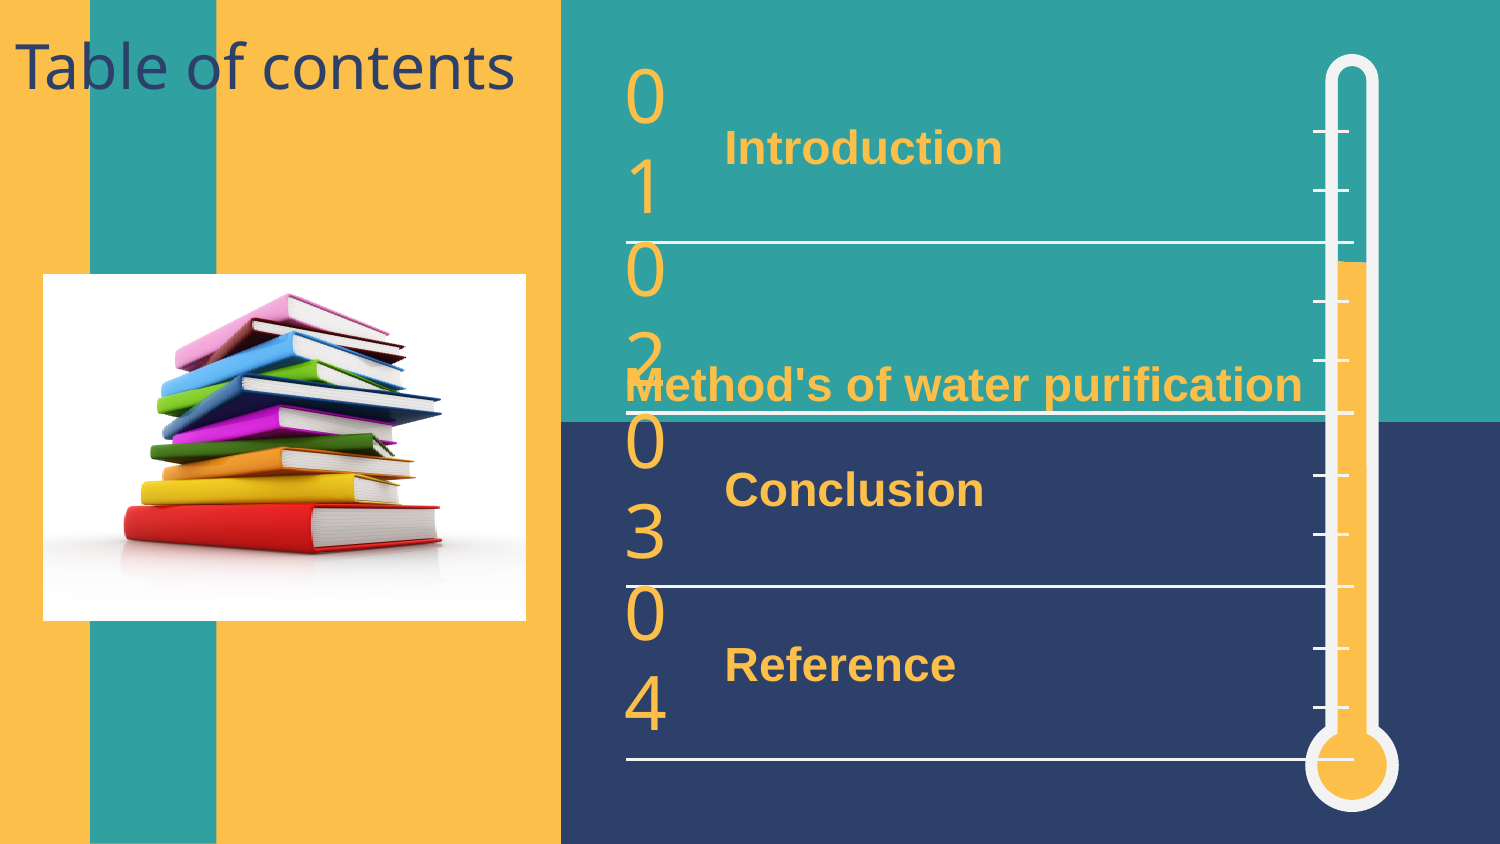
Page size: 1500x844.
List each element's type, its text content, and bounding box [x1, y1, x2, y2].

title Conclusion [709, 426, 1223, 530]
picture [42, 274, 527, 621]
title 01 [609, 91, 709, 187]
title Method's of water purification [609, 203, 1473, 427]
title Table of contents [0, 0, 709, 118]
title Introduction [709, 0, 1223, 190]
title Reference [709, 530, 1223, 706]
title 04 [609, 608, 709, 703]
title 03 [609, 436, 709, 531]
